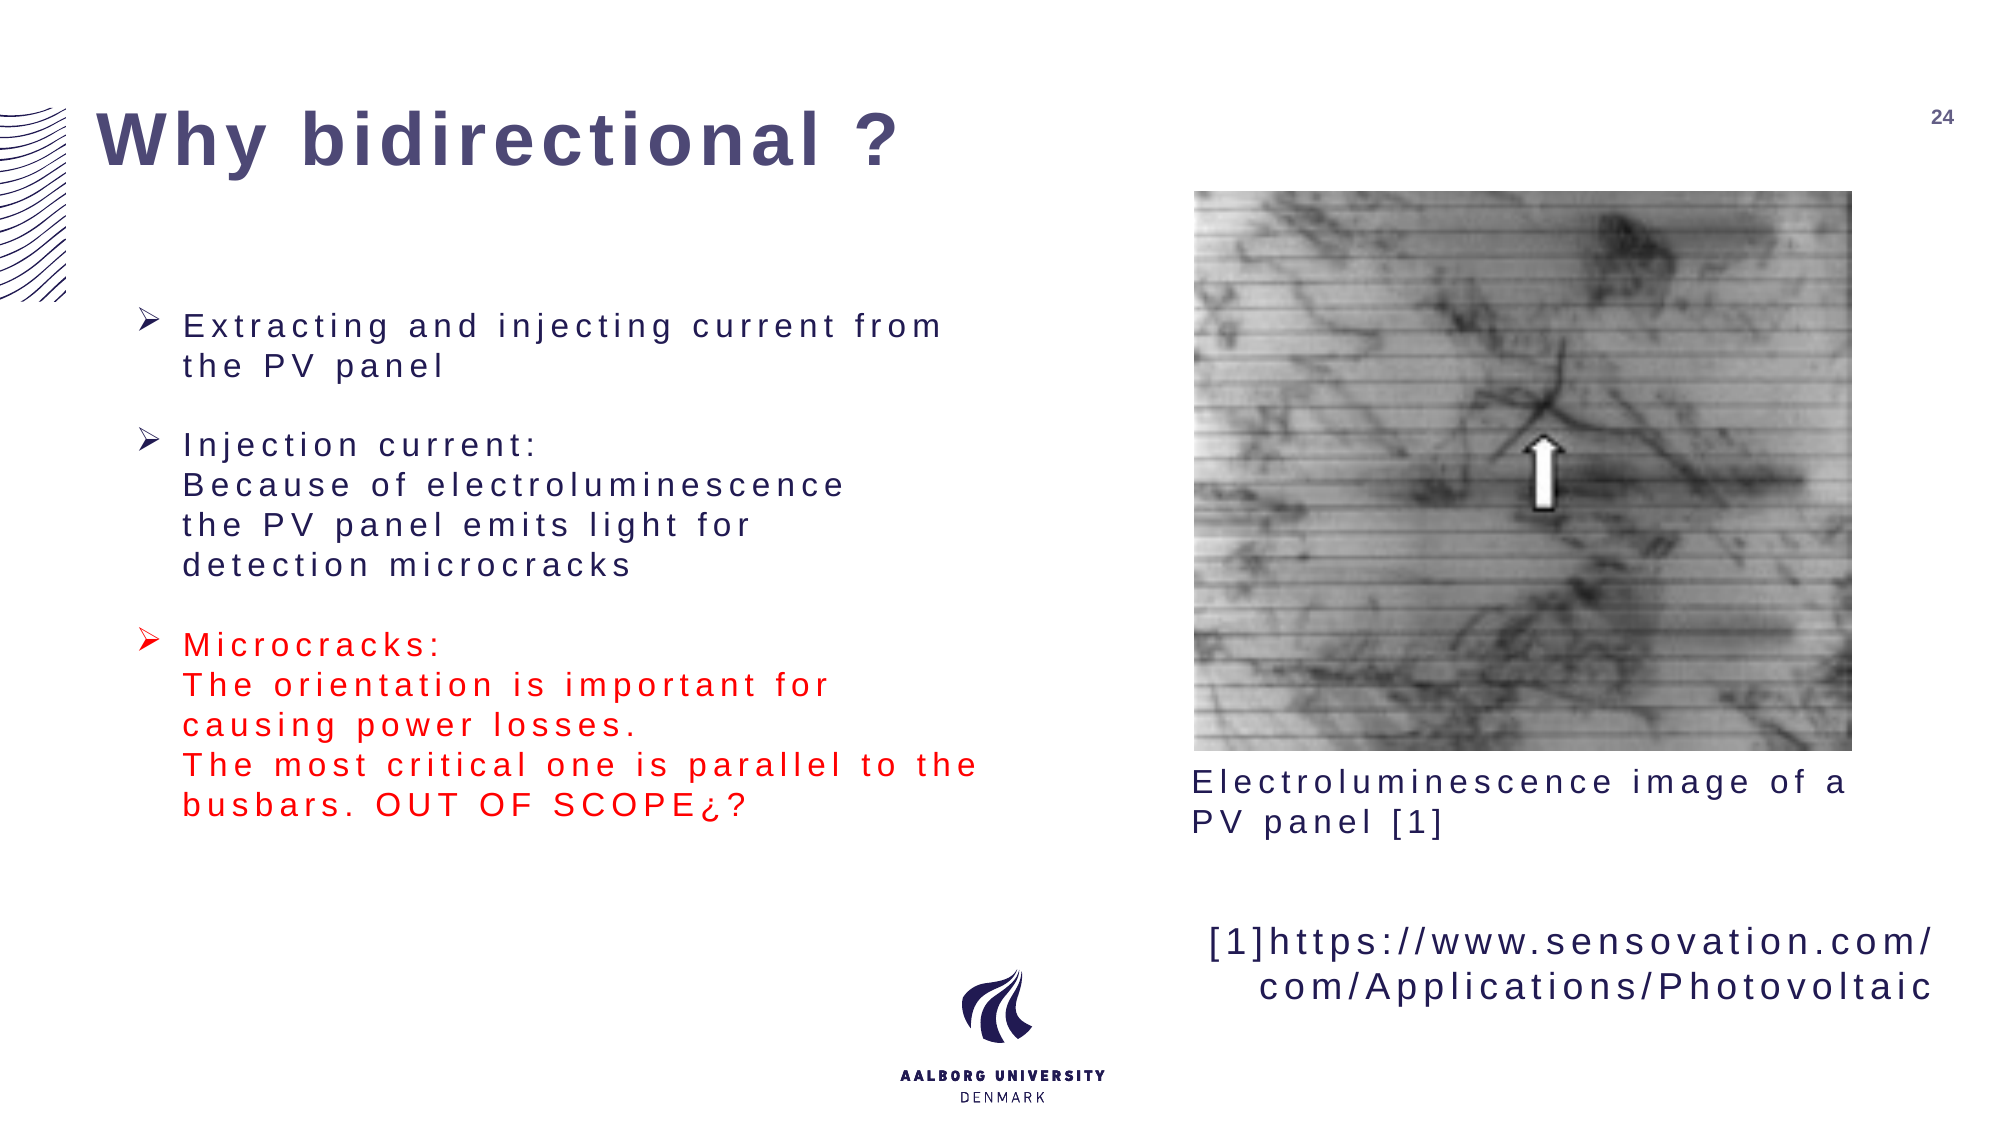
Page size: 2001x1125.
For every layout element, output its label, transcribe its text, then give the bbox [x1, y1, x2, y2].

text_box [1]https://www.sensovation.com/ com/Applications/Photovoltaic [1194, 909, 1988, 1015]
text_box Extracting and injecting current from the PV panel Injection current: Because of electroluminescence the PV panel emits light for detection microcracks Microcracks: The orientation is important for causing power losses. The most critical one is parallel to the busbars. OUT OF SCOPE¿? [121, 296, 1000, 831]
picture [1194, 191, 1852, 751]
slide_number 24 [1860, 97, 1954, 135]
title Why bidirectional ? [96, 58, 1837, 325]
text_box Electroluminescence image of a PV panel [1] [1176, 753, 1892, 848]
